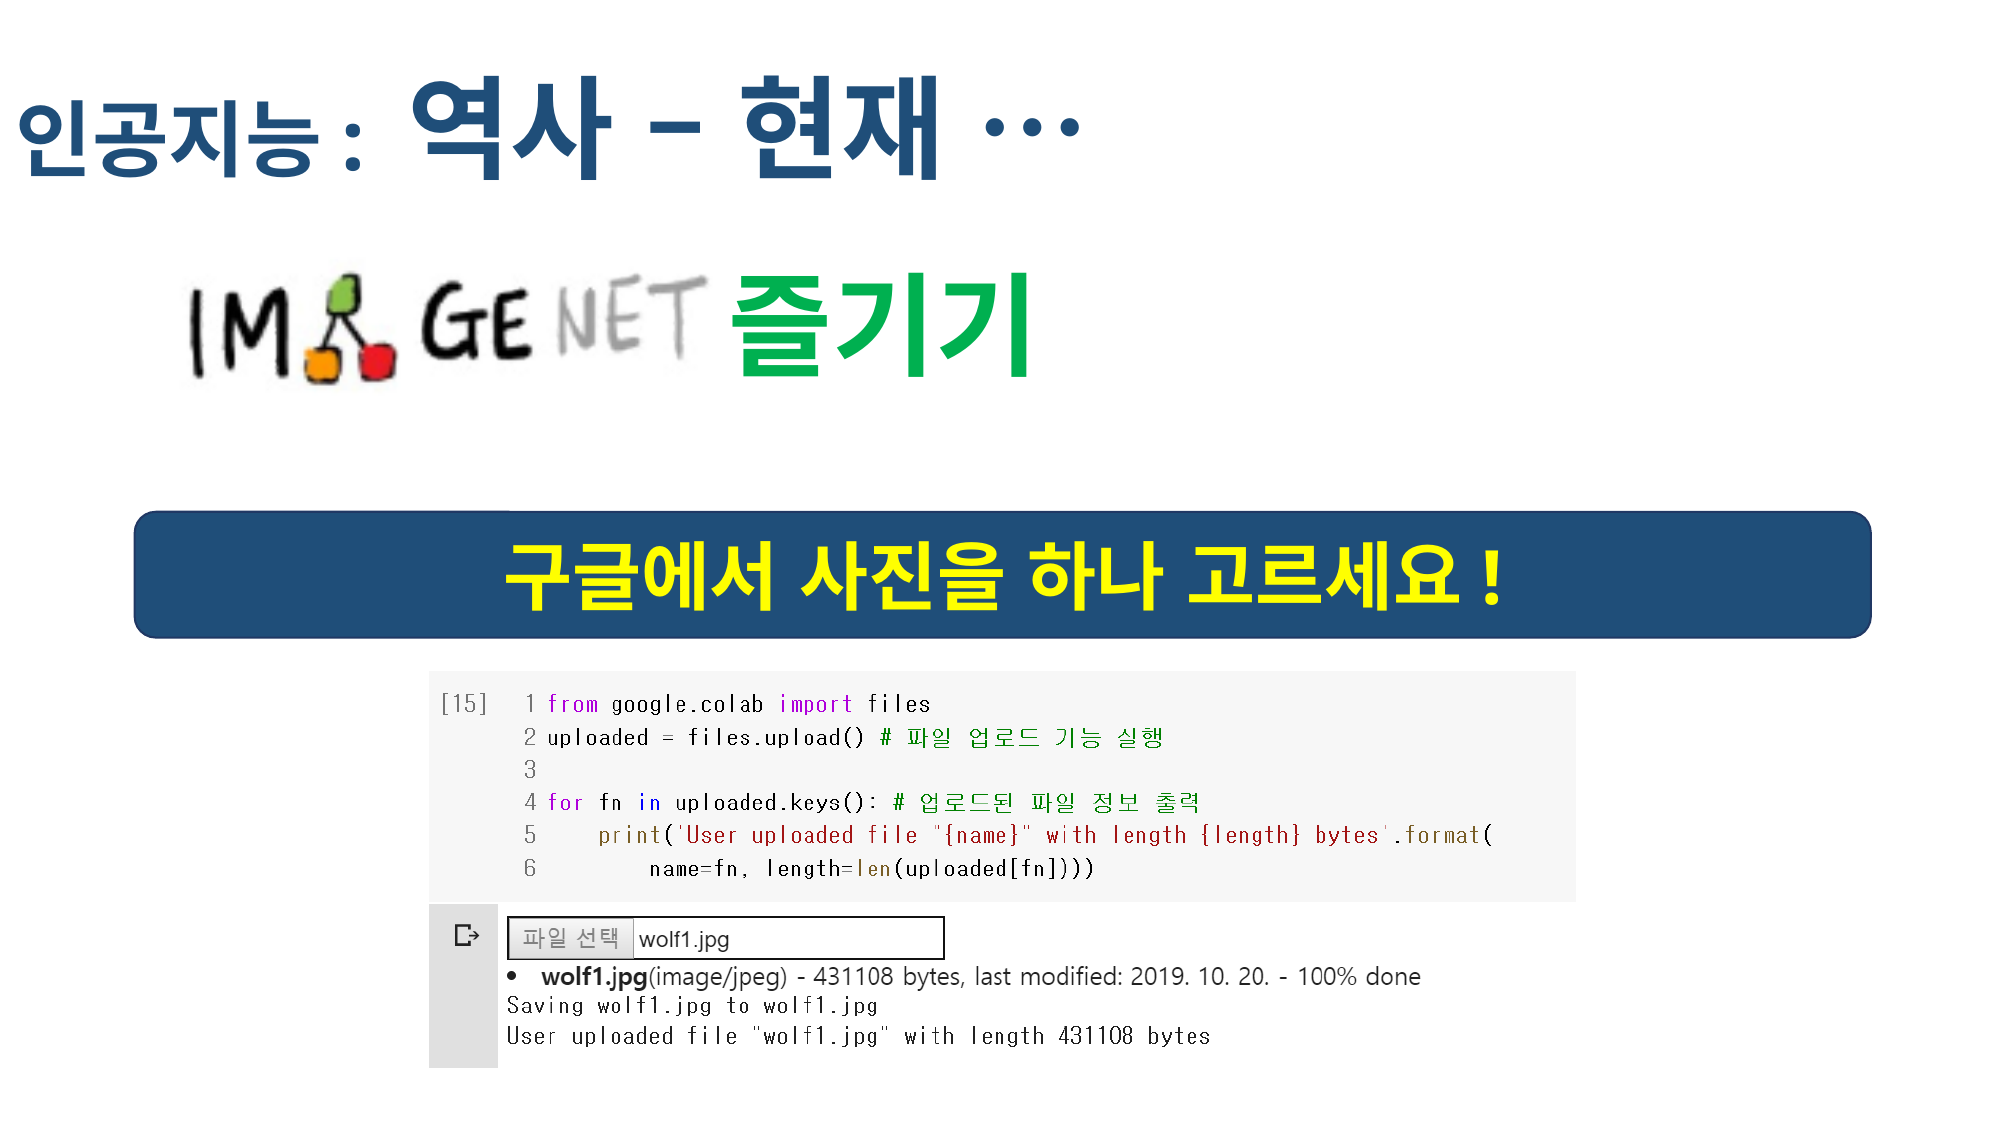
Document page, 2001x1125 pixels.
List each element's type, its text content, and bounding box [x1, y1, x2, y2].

text_box 인공지능: 역사 – 현재 … [1, 50, 1104, 201]
text_box 즐기기 [722, 247, 1055, 398]
picture [422, 667, 1578, 1075]
text_box 구글에서 사진을 하나 고르세요! [133, 510, 1872, 639]
picture [156, 247, 722, 400]
